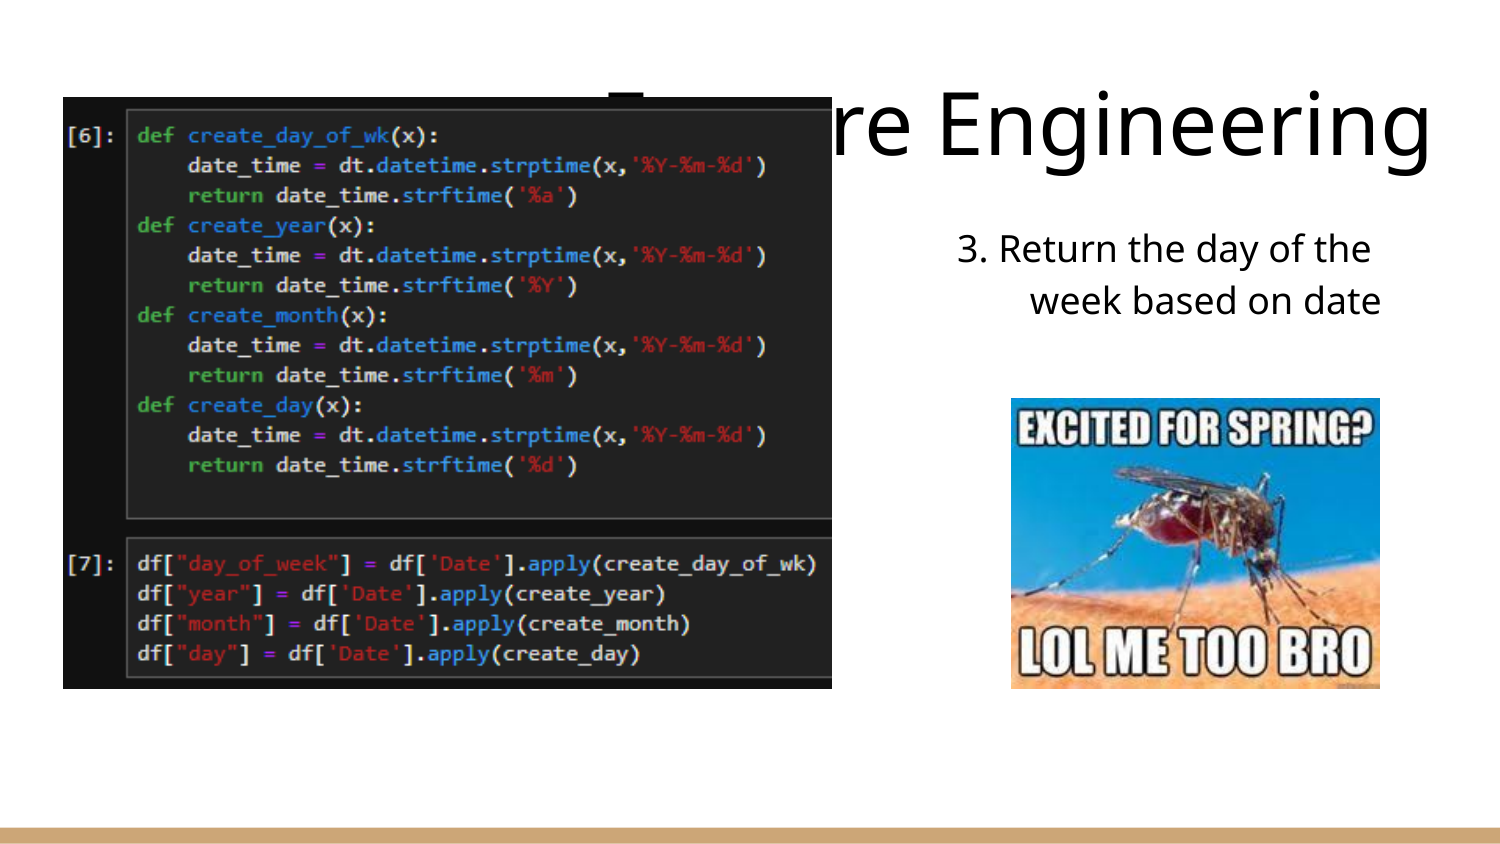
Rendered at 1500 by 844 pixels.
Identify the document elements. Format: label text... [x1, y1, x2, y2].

picture [1243, 398, 1253, 402]
list 3. Return the day of the week based on date [897, 203, 1398, 754]
title Feature Engineering [51, 51, 1449, 189]
picture [63, 97, 832, 690]
picture [1010, 398, 1381, 450]
picture [1010, 462, 1381, 690]
